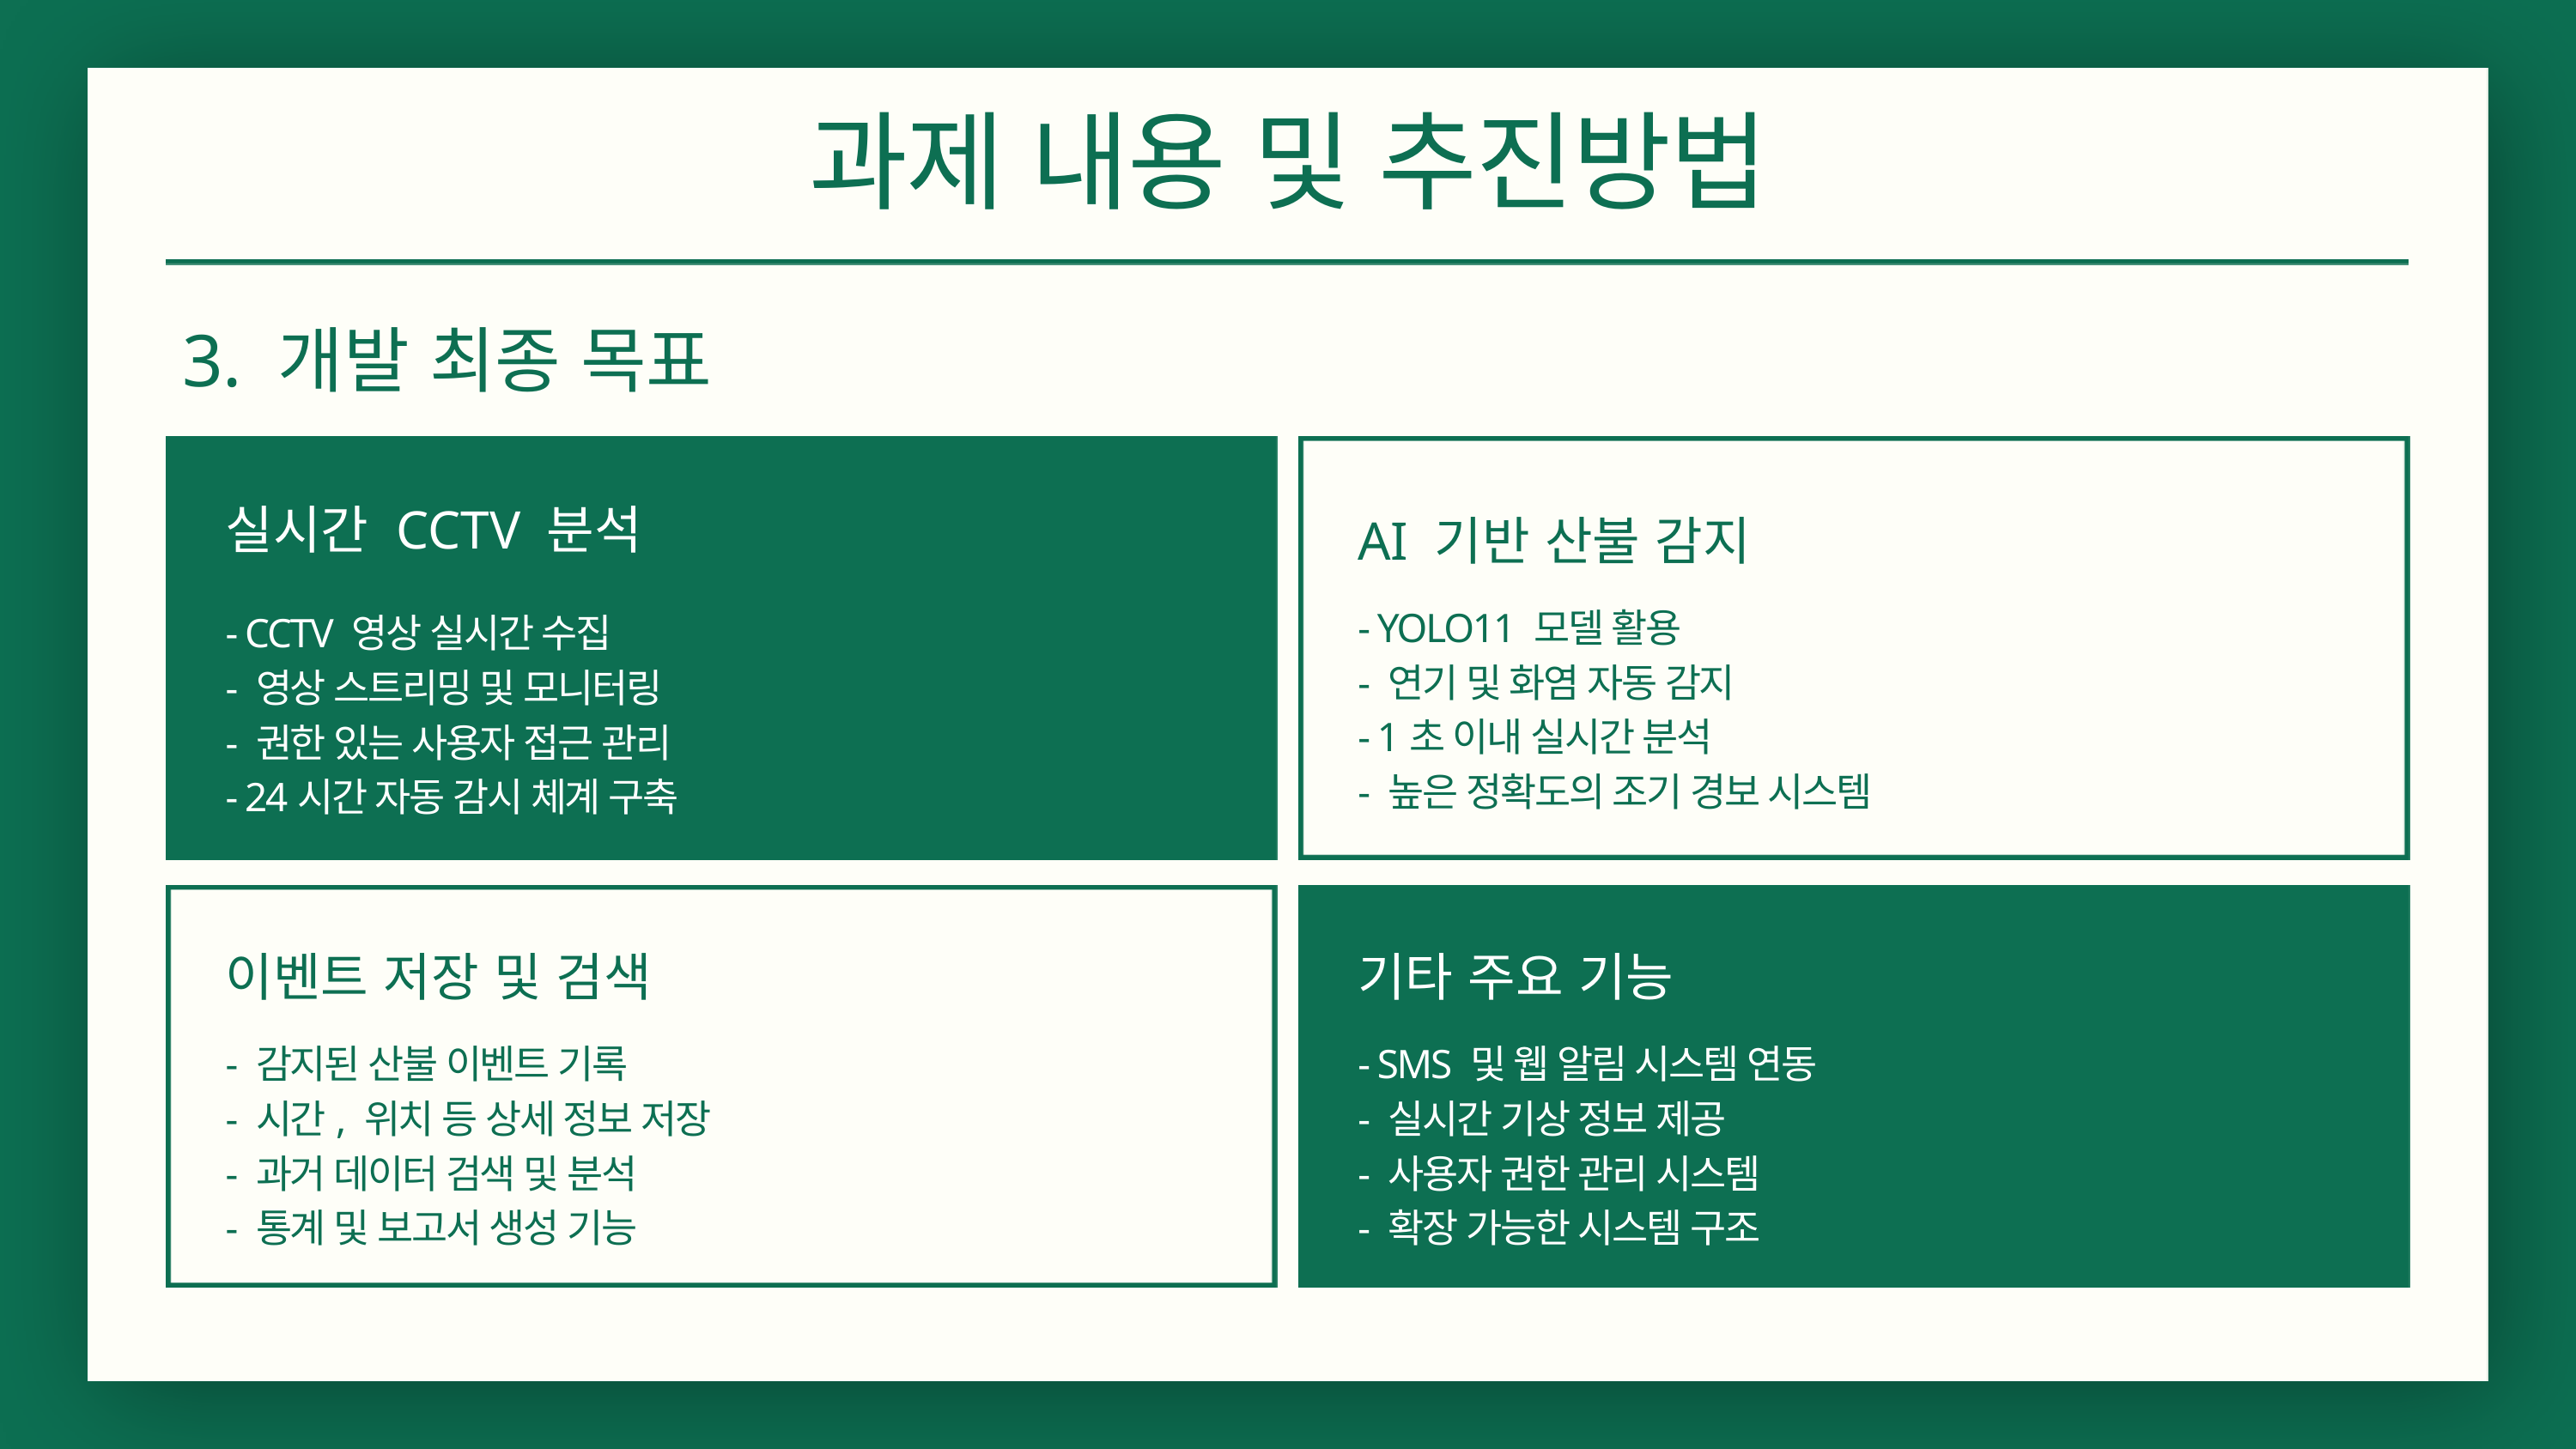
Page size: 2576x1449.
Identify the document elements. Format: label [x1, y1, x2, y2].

picture [87, 67, 2489, 1381]
